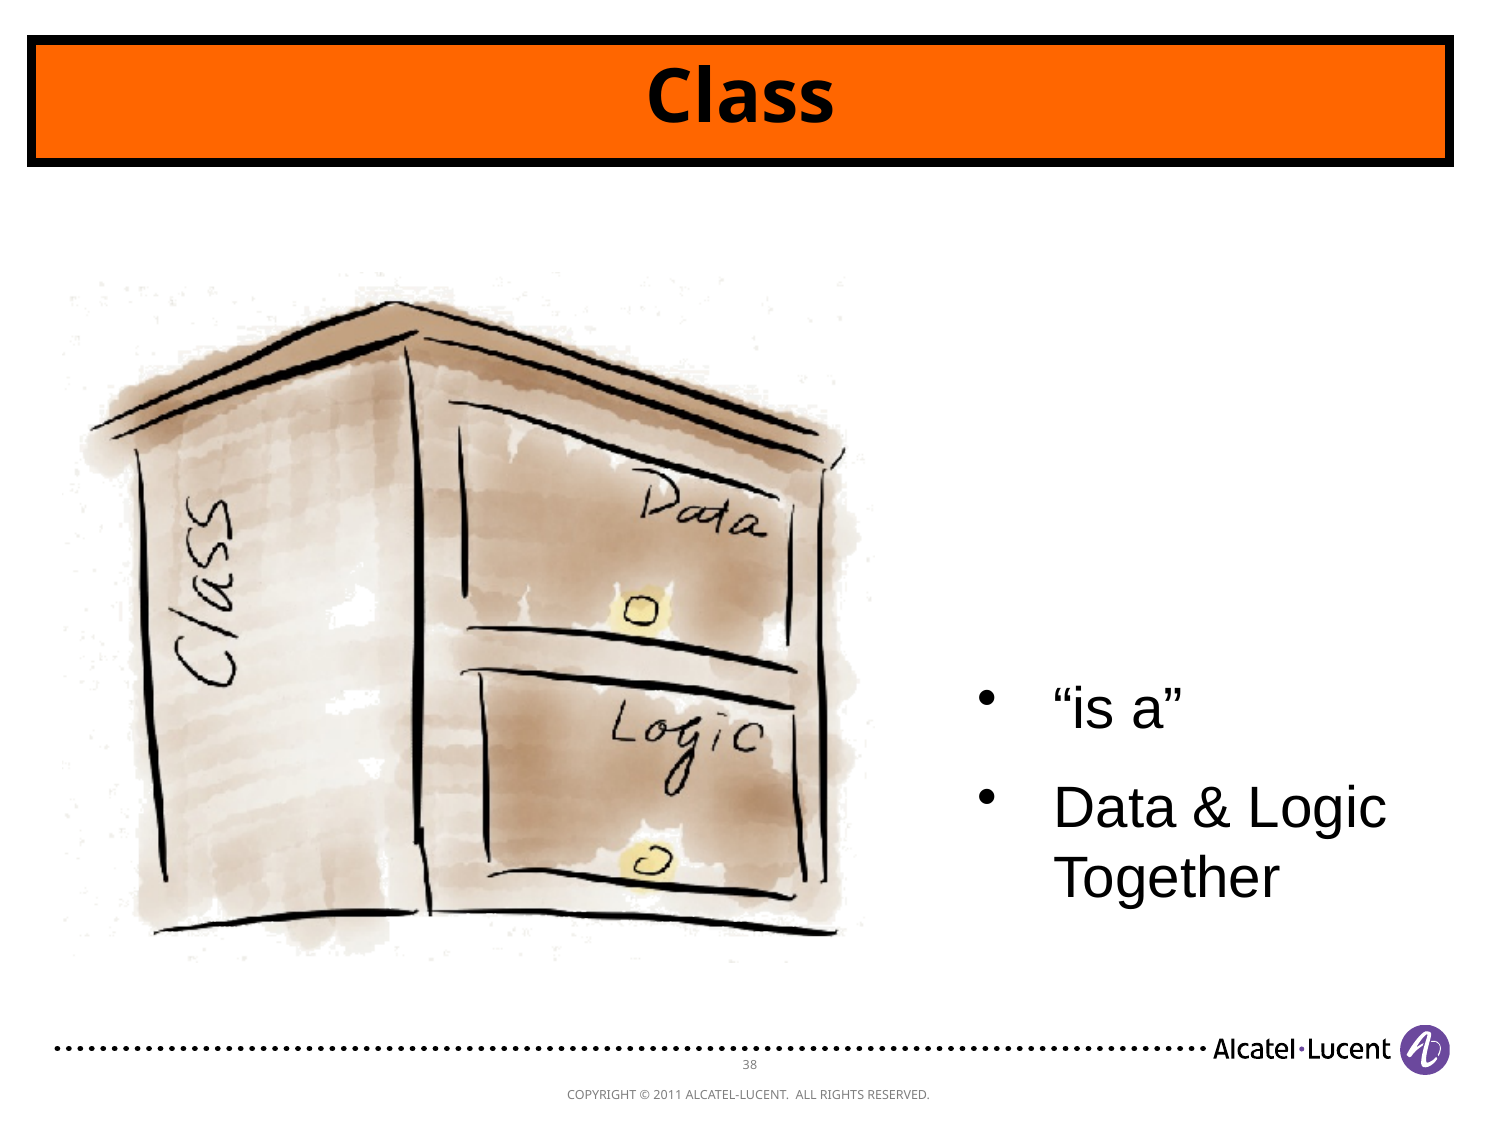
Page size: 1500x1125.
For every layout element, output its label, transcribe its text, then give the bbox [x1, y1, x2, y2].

title Class [31, 40, 1450, 163]
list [62, 272, 876, 963]
text_box “is a” Data & Logic Together [962, 662, 1475, 917]
